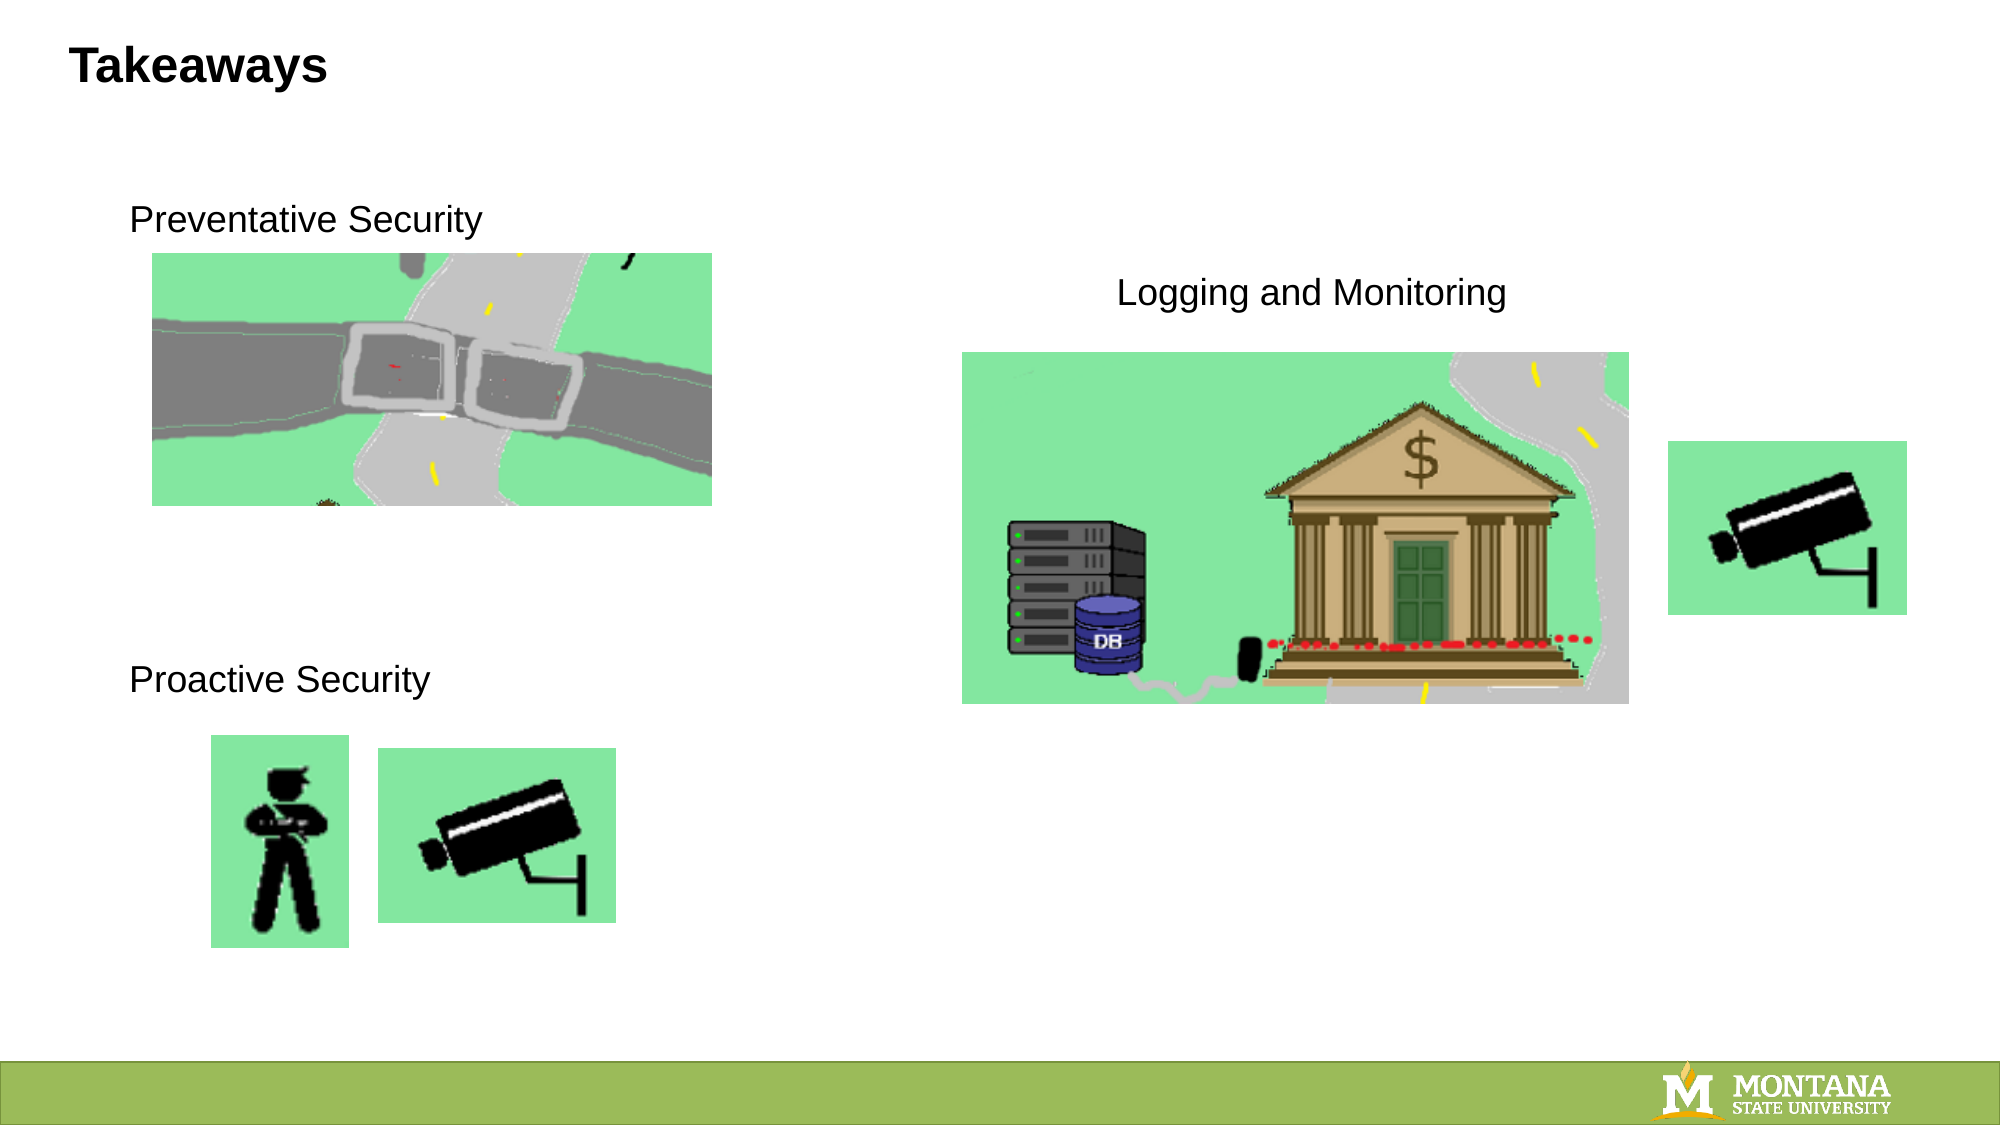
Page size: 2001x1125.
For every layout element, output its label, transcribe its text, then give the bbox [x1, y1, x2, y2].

picture [211, 735, 349, 948]
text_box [0, 1060, 1647, 1125]
text_box Proactive Security [114, 647, 446, 708]
picture [1649, 1060, 1892, 1122]
picture [377, 748, 616, 923]
text_box Preventative Security [114, 187, 499, 248]
text_box Logging and Monitoring [1101, 260, 1523, 321]
picture [151, 253, 712, 506]
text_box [1892, 1060, 2000, 1125]
text_box Takeaways [53, 24, 344, 100]
picture [962, 352, 1629, 705]
picture [1668, 440, 1907, 616]
